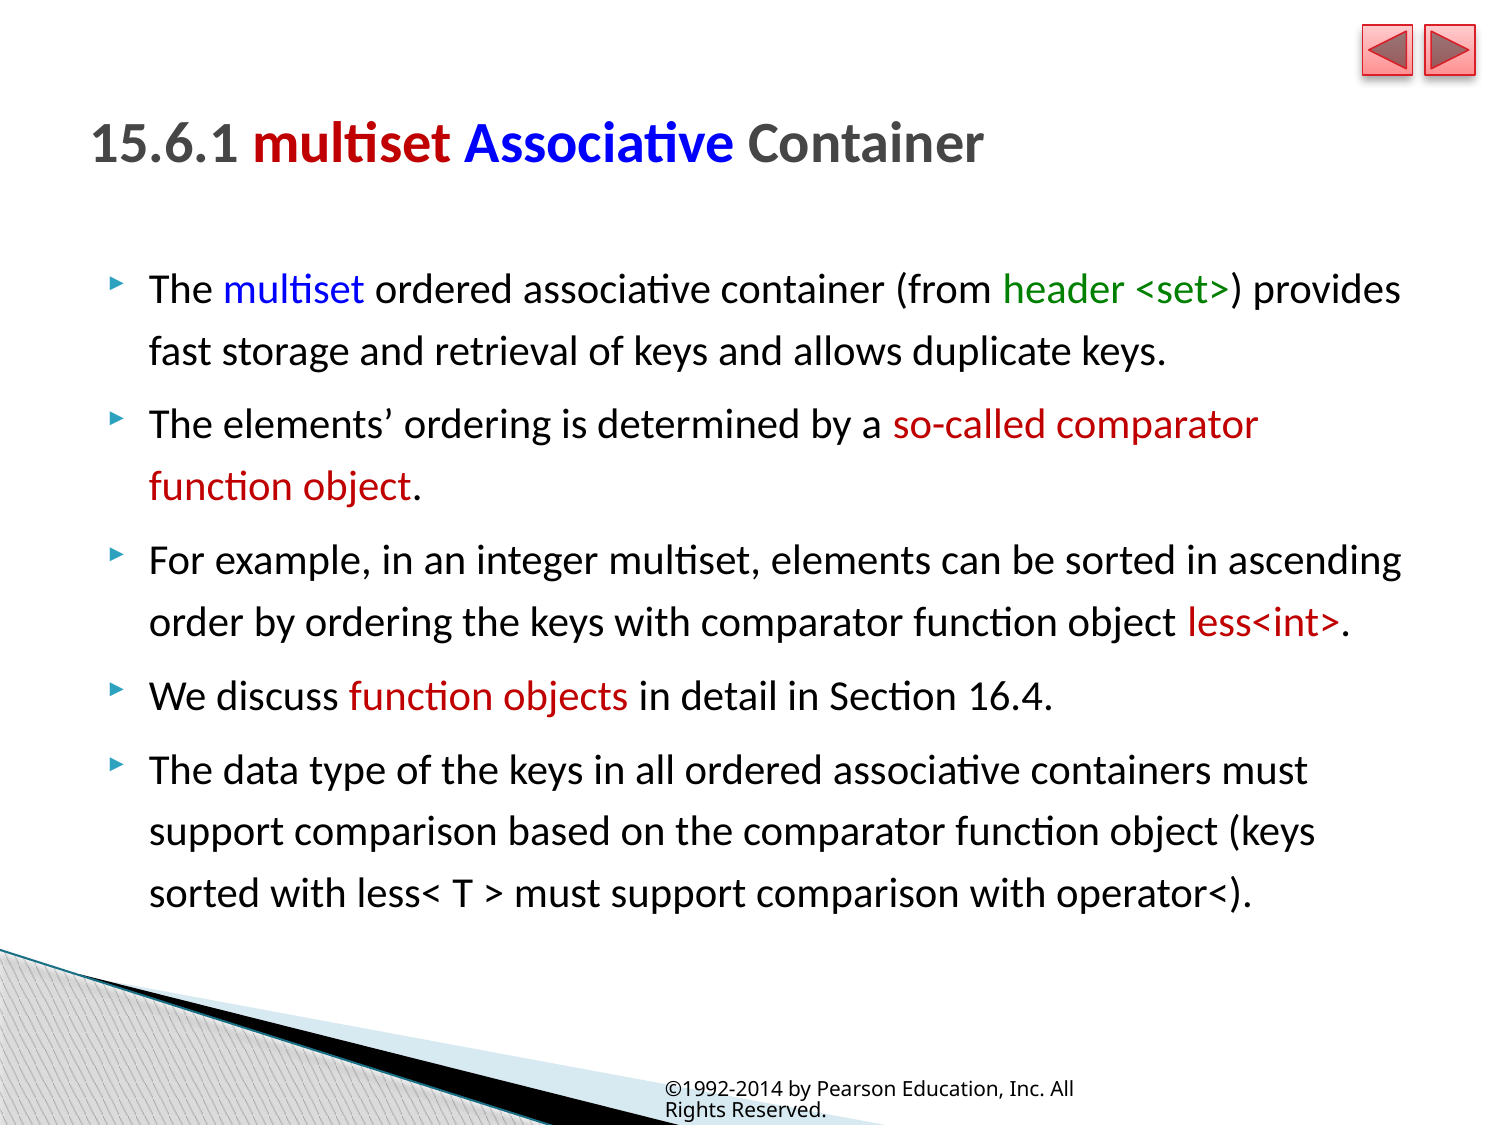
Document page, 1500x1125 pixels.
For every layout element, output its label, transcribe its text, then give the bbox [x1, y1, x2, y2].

title 15.6.1 multiset Associative Container [75, 45, 1425, 233]
list The multiset ordered associative container (from header <set>) provides fast storage and retrieval of keys and allows duplicate keys. The elements’ ordering is determined by a so-called comparator function object. For example, in an integer multiset, elements can be sorted in ascending order by ordering the keys with comparator function object less<int>. We discuss function objects in detail in Section 16.4. The data type of the keys in all ordered associative containers must support comparison based on the comparator function object (keys sorted with less< T > must support comparison with operator<). [75, 242, 1425, 986]
footer ©1992-2014 by Pearson Education, Inc. All Rights Reserved. [650, 1051, 1105, 1112]
